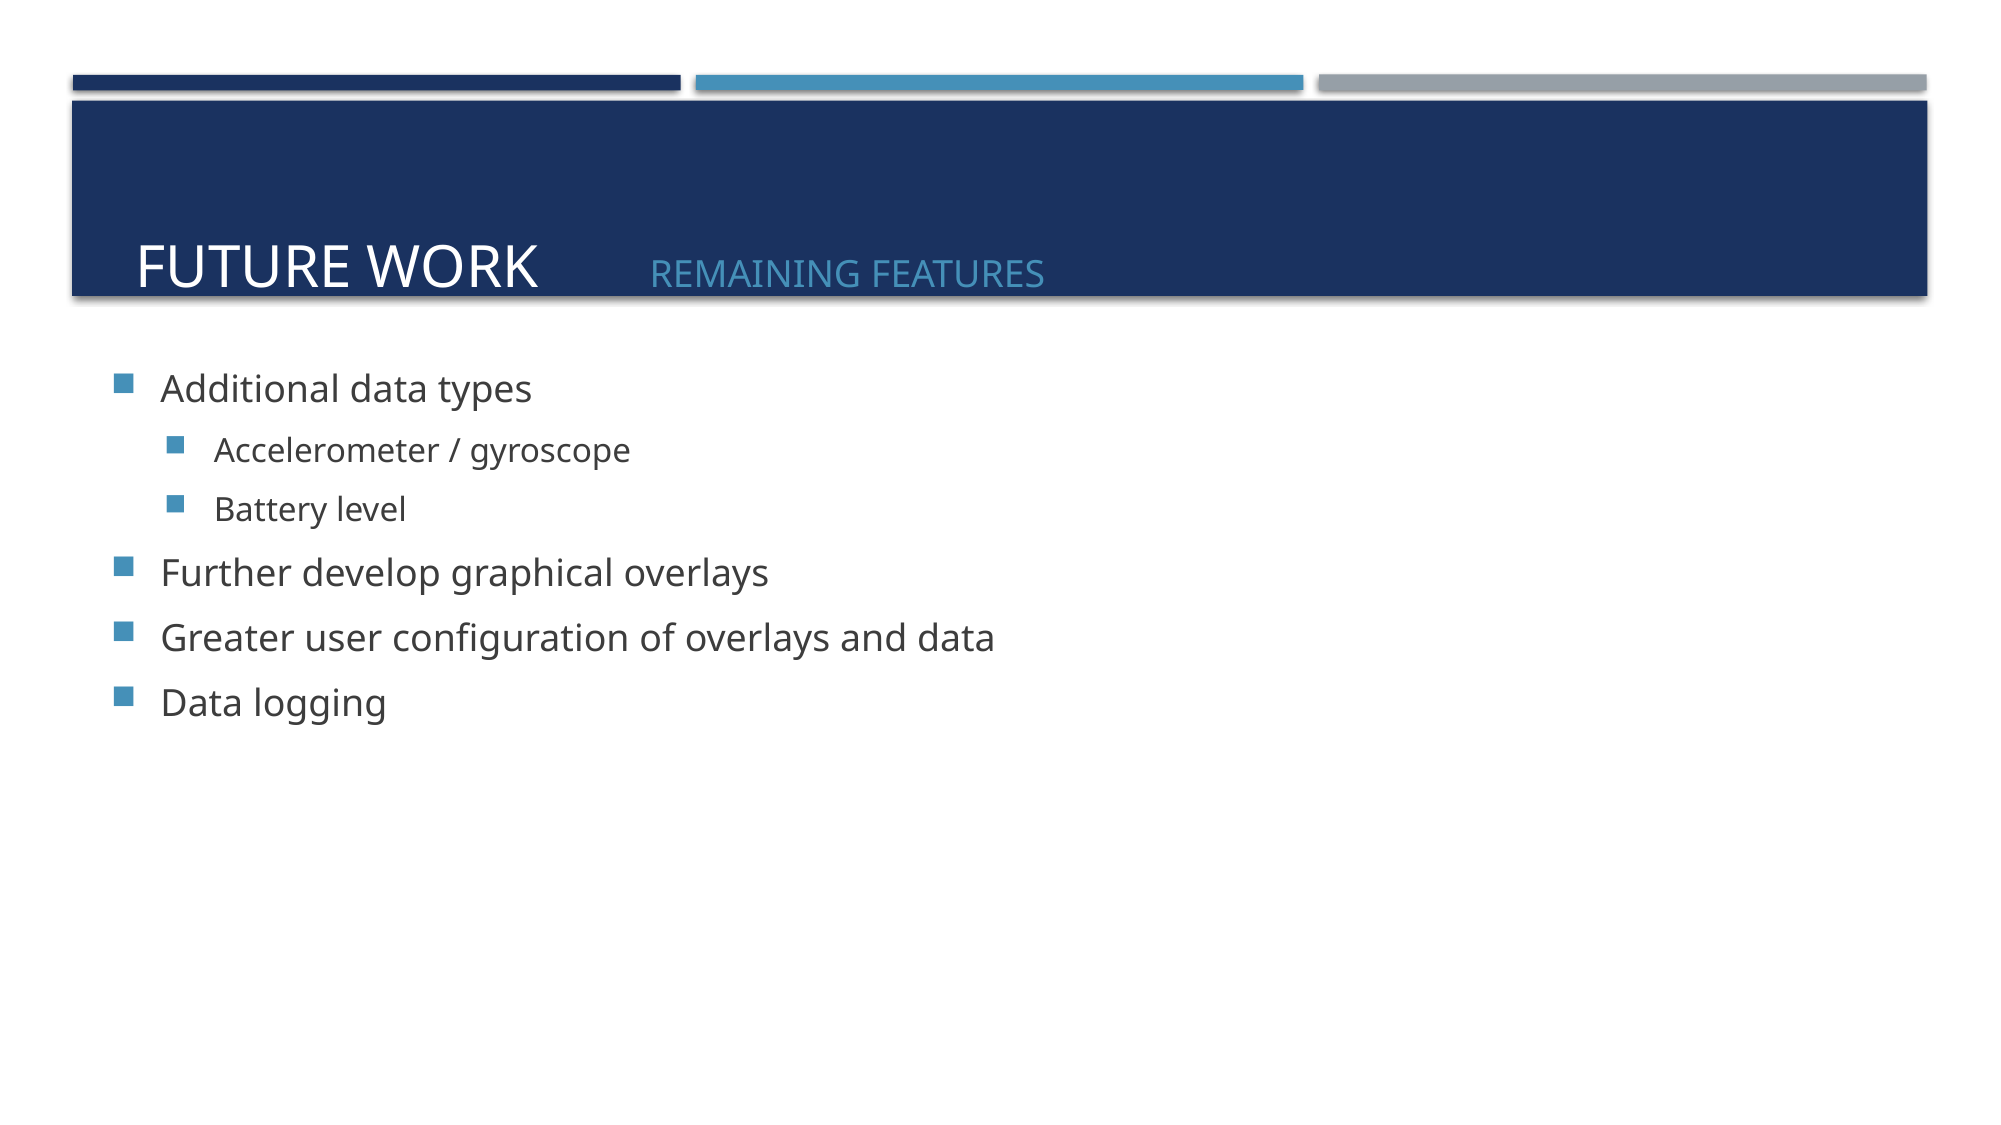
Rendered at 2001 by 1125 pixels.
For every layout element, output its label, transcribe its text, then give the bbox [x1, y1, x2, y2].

title Remaining Features [634, 135, 1531, 303]
text_box Future Work [120, 140, 596, 307]
list Additional data types Accelerometer / gyroscope Battery level Further develop graphical overlays Greater user configuration of overlays and data Data logging [95, 357, 1905, 962]
